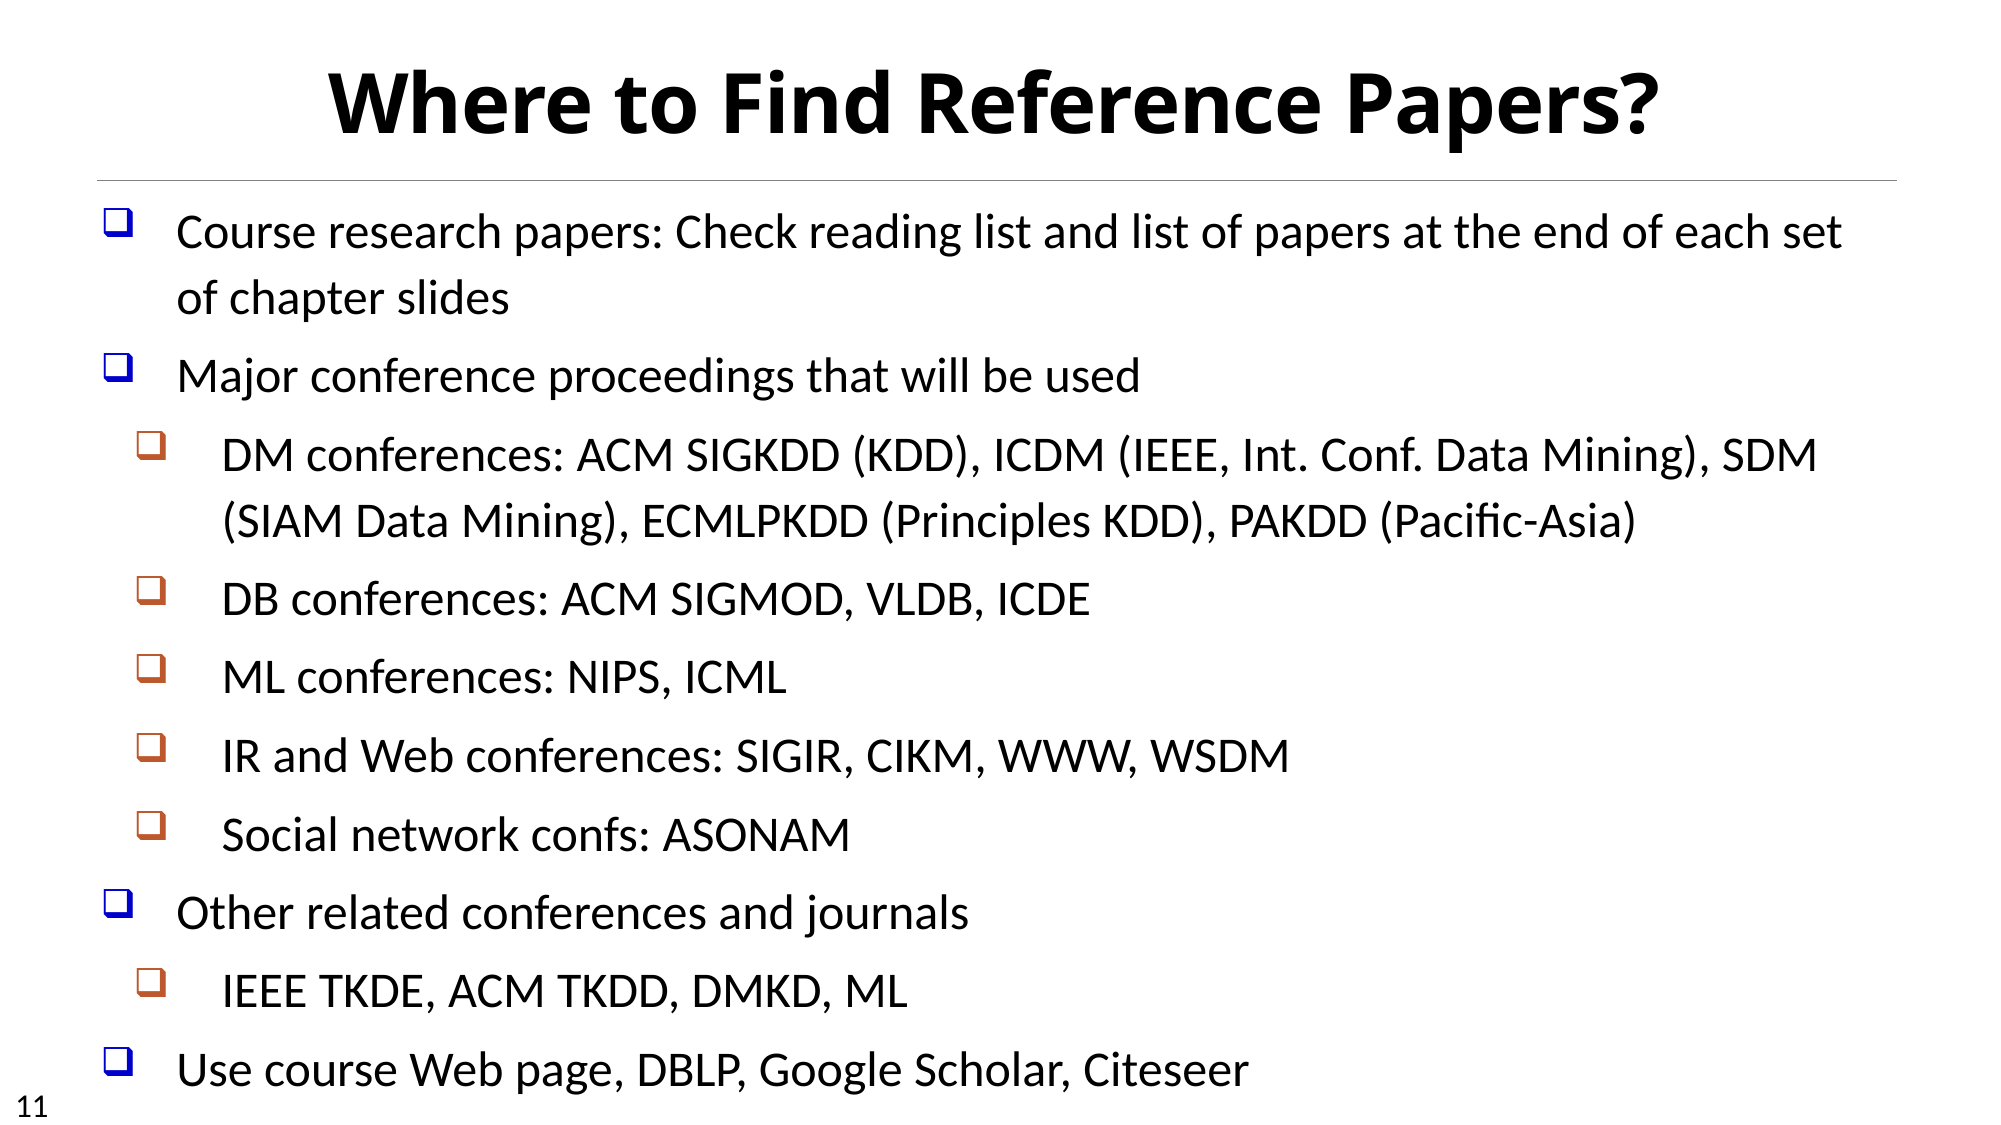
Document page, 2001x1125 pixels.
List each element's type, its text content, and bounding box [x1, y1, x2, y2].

list Course research papers: Check reading list and list of papers at the end of each set of chapter slides Major conference proceedings that will be used DM conferences: ACM SIGKDD (KDD), ICDM (IEEE, Int. Conf. Data Mining), SDM (SIAM Data Mining), ECMLPKDD (Principles KDD), PAKDD (Pacific-Asia) DB conferences: ACM SIGMOD, VLDB, ICDE ML conferences: NIPS, ICML IR and Web conferences: SIGIR, CIKM, WWW, WSDM Social network confs: ASONAM Other related conferences and journals IEEE TKDE, ACM TKDD, DMKD, ML Use course Web page, DBLP, Google Scholar, Citeseer [85, 184, 1901, 1088]
title Where to Find Reference Papers? [0, 36, 2000, 158]
